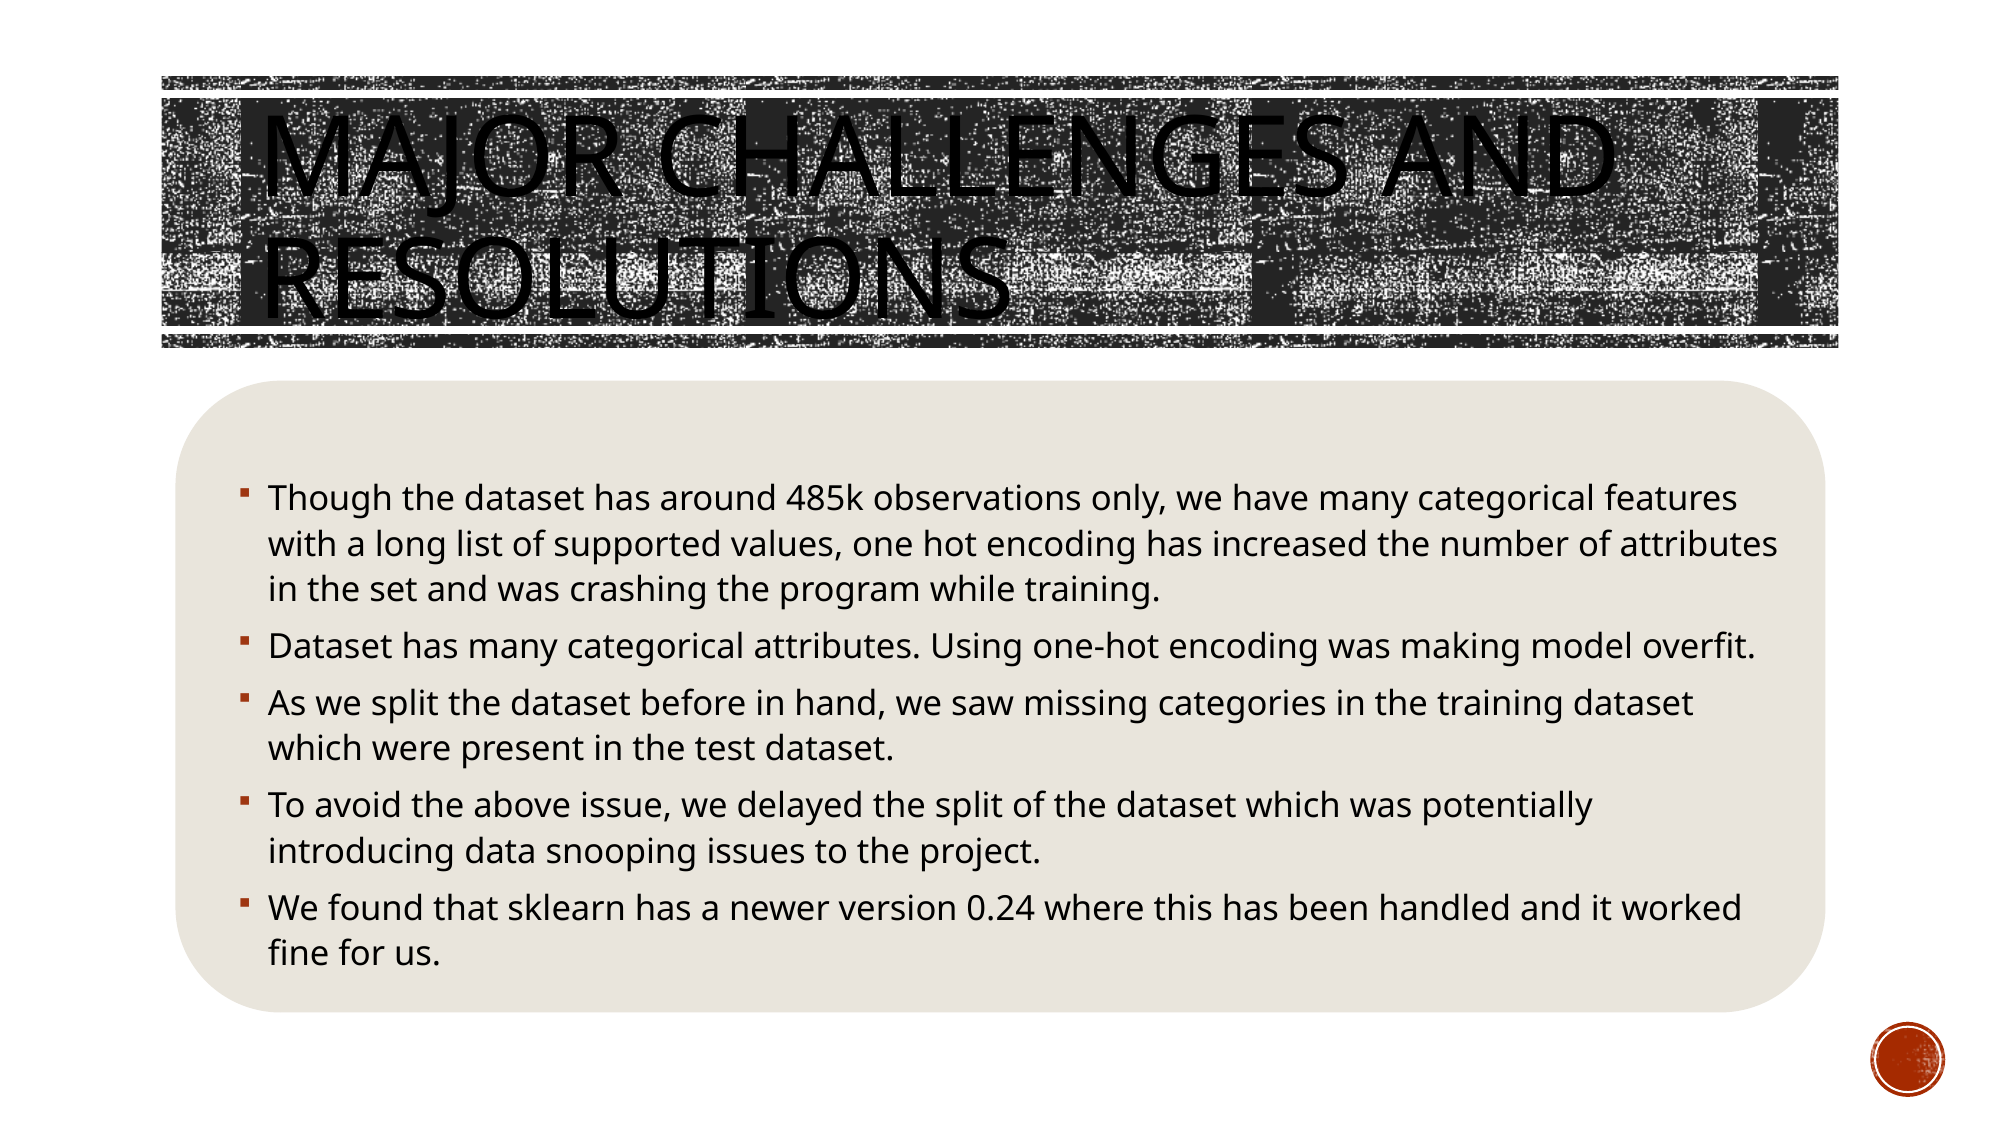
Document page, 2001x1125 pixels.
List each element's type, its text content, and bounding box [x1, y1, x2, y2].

text_box MAJOR CHALLENGES AND RESOLUTIONS [242, 89, 1758, 354]
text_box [1871, 1023, 1944, 1096]
text_box [1758, 98, 1839, 327]
text_box [160, 98, 242, 327]
text_box [0, 0, 2000, 1125]
text_box Though the dataset has around 485k observations only, we have many categorical features with a long list of supported values, one hot encoding has increased the number of attributes in the set and was crashing the program while training. Dataset has many categorical attributes. Using one-hot encoding was making model overfit. As we split the dataset before in hand, we saw missing categories in the training dataset which were present in the test dataset. To avoid the above issue, we delayed the split of the dataset which was potentially introducing data snooping issues to the project. We found that sklearn has a newer version 0.24 where this has been handled and it worked fine for us. [174, 379, 1827, 1014]
text_box [160, 333, 242, 349]
text_box [160, 75, 1839, 90]
text_box [1758, 333, 1839, 349]
